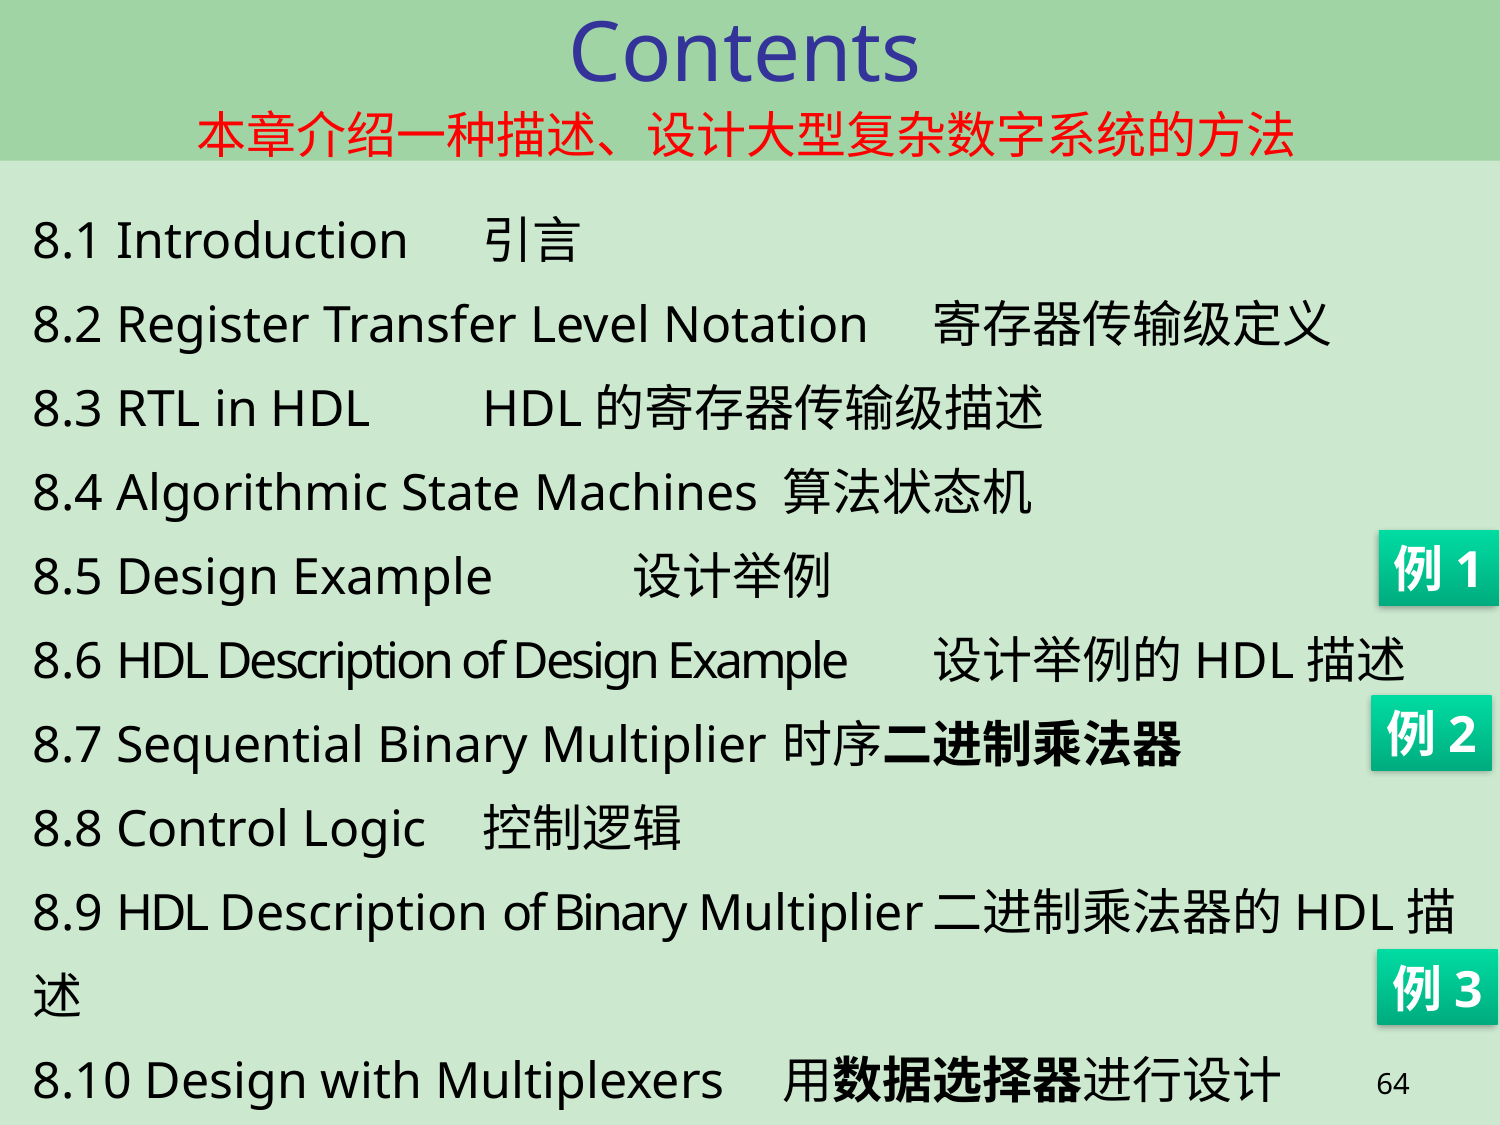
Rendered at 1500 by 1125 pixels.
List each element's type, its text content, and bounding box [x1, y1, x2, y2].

text_box 本章介绍一种描述、设计大型复杂数字系统的方法 [181, 95, 1312, 171]
text_box 例1 [1378, 530, 1499, 606]
text_box 例2 [1371, 695, 1492, 771]
text_box 例3 [1377, 949, 1498, 1025]
list 8.1 Introduction 引言 8.2 Register Transfer Level Notation 寄存器传输级定义 8.3 RTL in HDL HDL的寄存器传输级描述 8.4 Algorithmic State Machines 算法状态机 8.5 Design Example 设计举例 8.6 HDL Description of Design Example 设计举例的HDL描述 8.7 Sequential Binary Multiplier 时序二进制乘法器 8.8 Control Logic 控制逻辑 8.9 HDL Description of Binary Multiplier 二进制乘法器的HDL描述 8.10 Design with Multiplexers 用数据选择器进行设计 [17, 177, 1483, 988]
slide_number 64 [1112, 1037, 1426, 1113]
title Contents [53, 0, 1438, 114]
